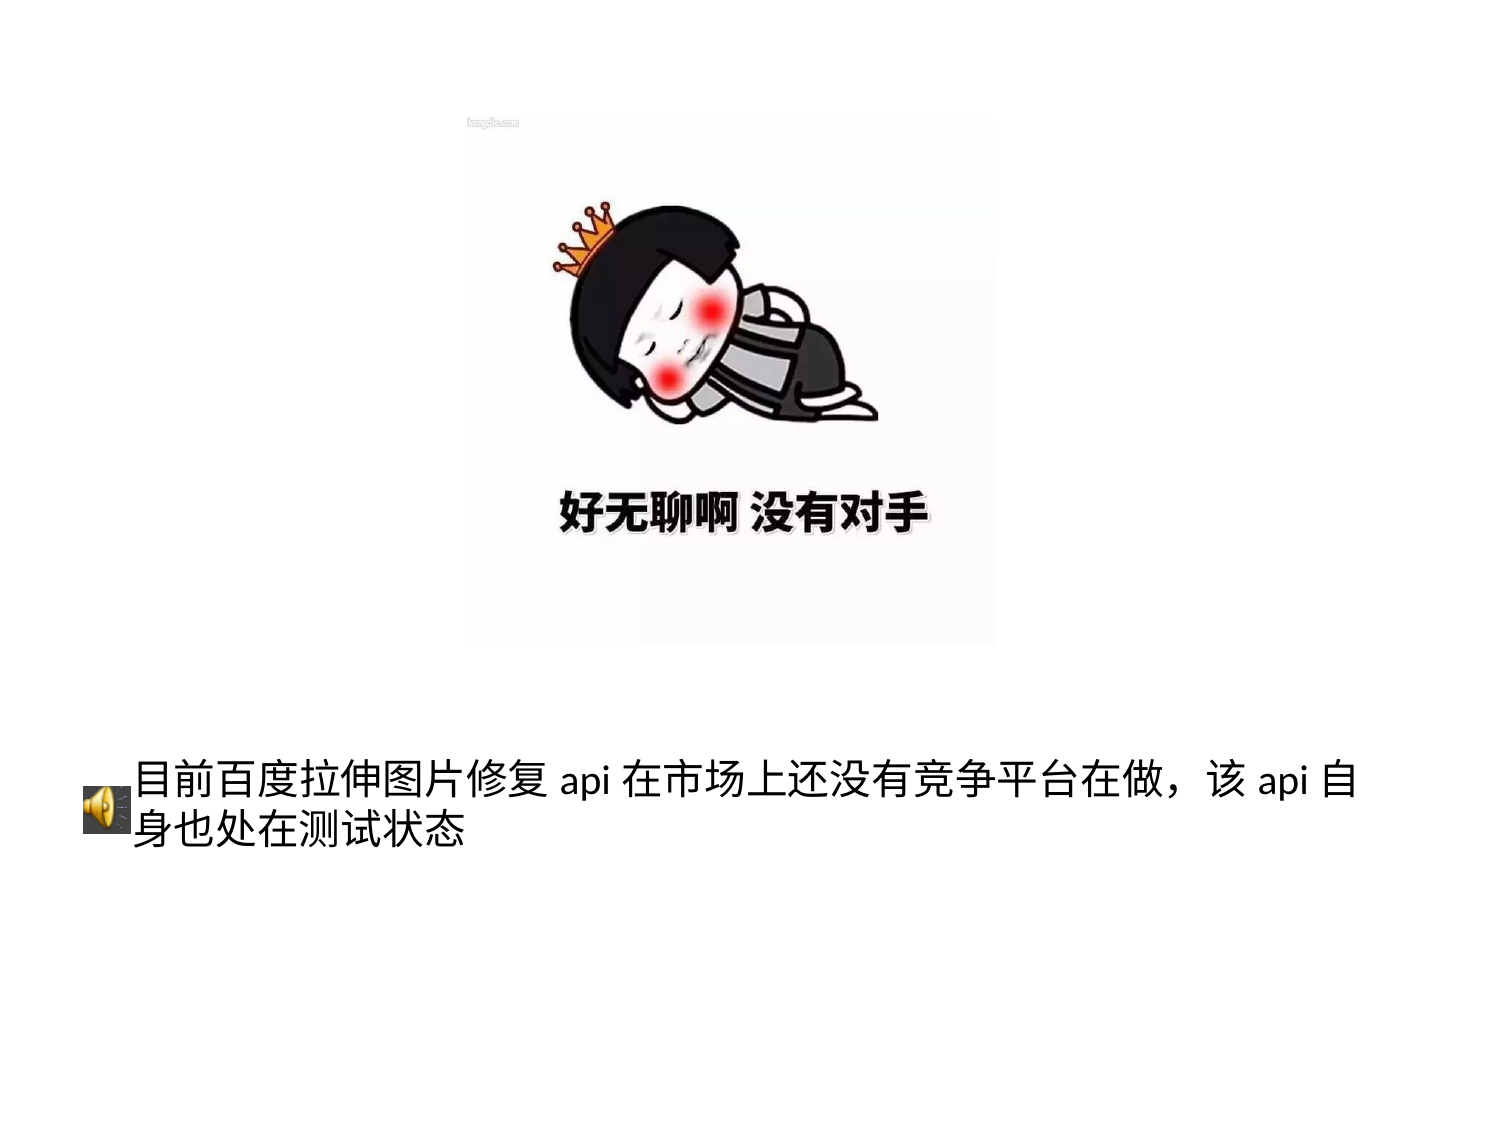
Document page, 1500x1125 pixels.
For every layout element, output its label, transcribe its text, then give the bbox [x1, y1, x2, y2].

picture [467, 116, 996, 645]
title 目前百度拉伸图片修复api在市场上还没有竞争平台在做，该api自身也处在测试状态 [117, 644, 1393, 961]
picture [81, 784, 133, 836]
